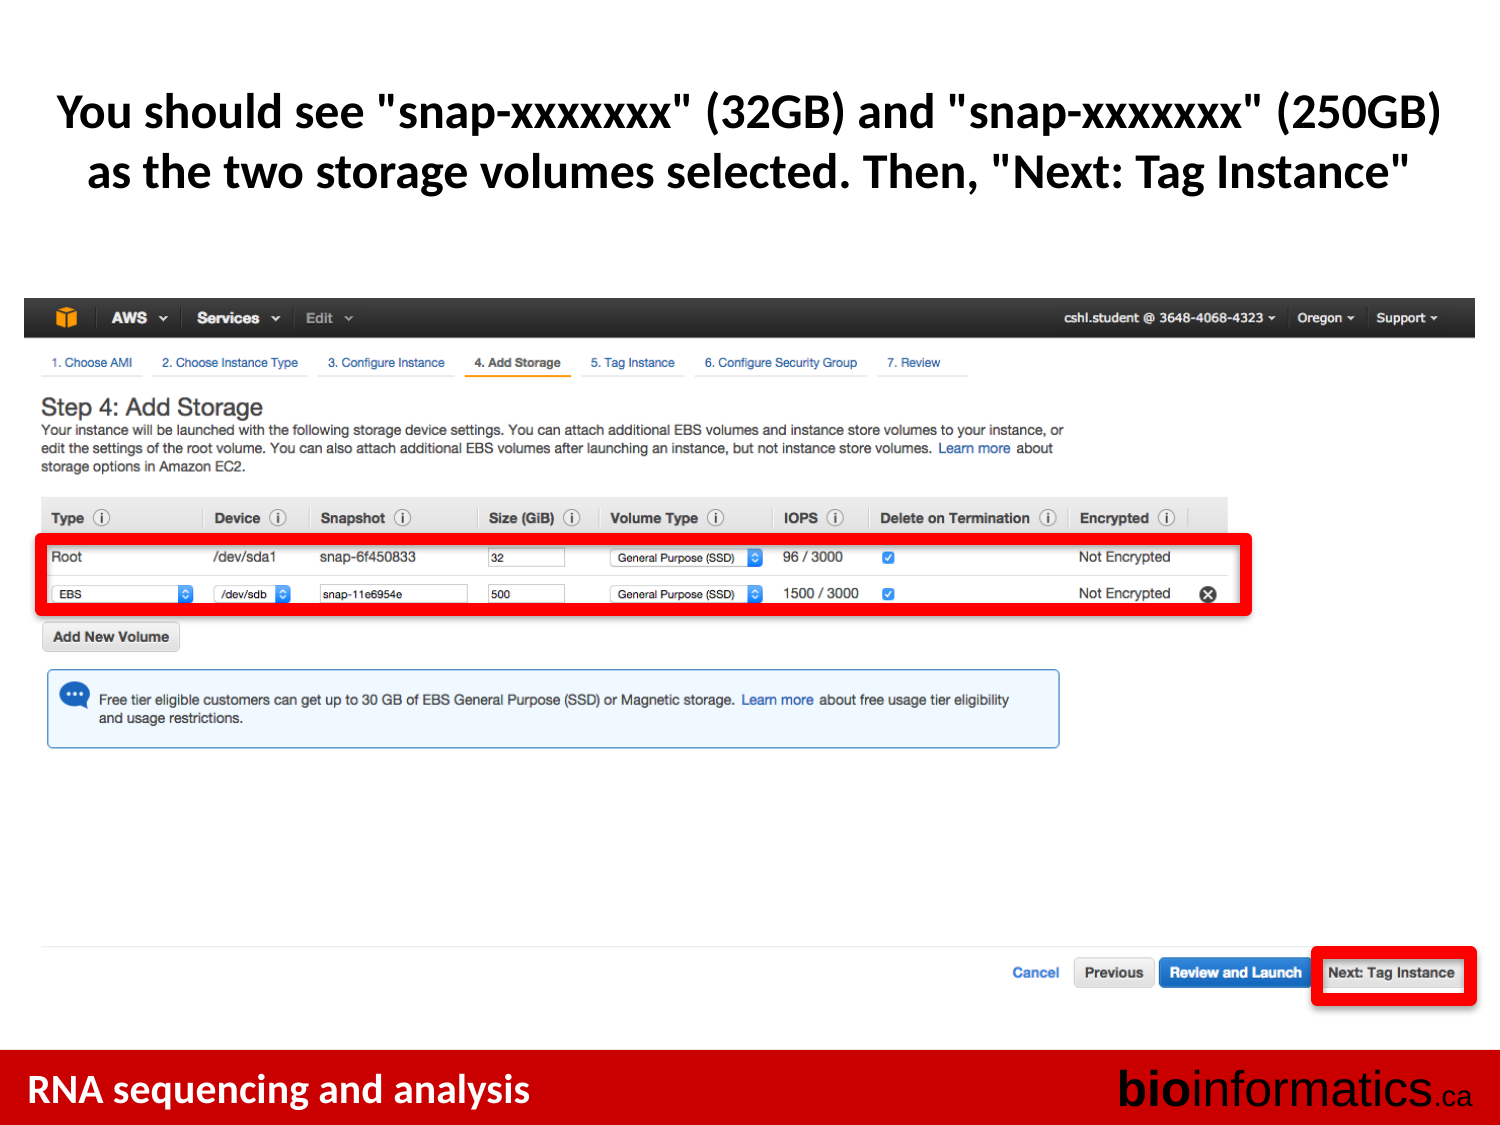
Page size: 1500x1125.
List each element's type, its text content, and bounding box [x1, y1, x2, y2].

title You should see "snap-xxxxxxx" (32GB) and "snap-xxxxxxx" (250GB) as the two storage volumes selected. Then, "Next: Tag Instance" [24, 45, 1475, 233]
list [24, 262, 1476, 1038]
